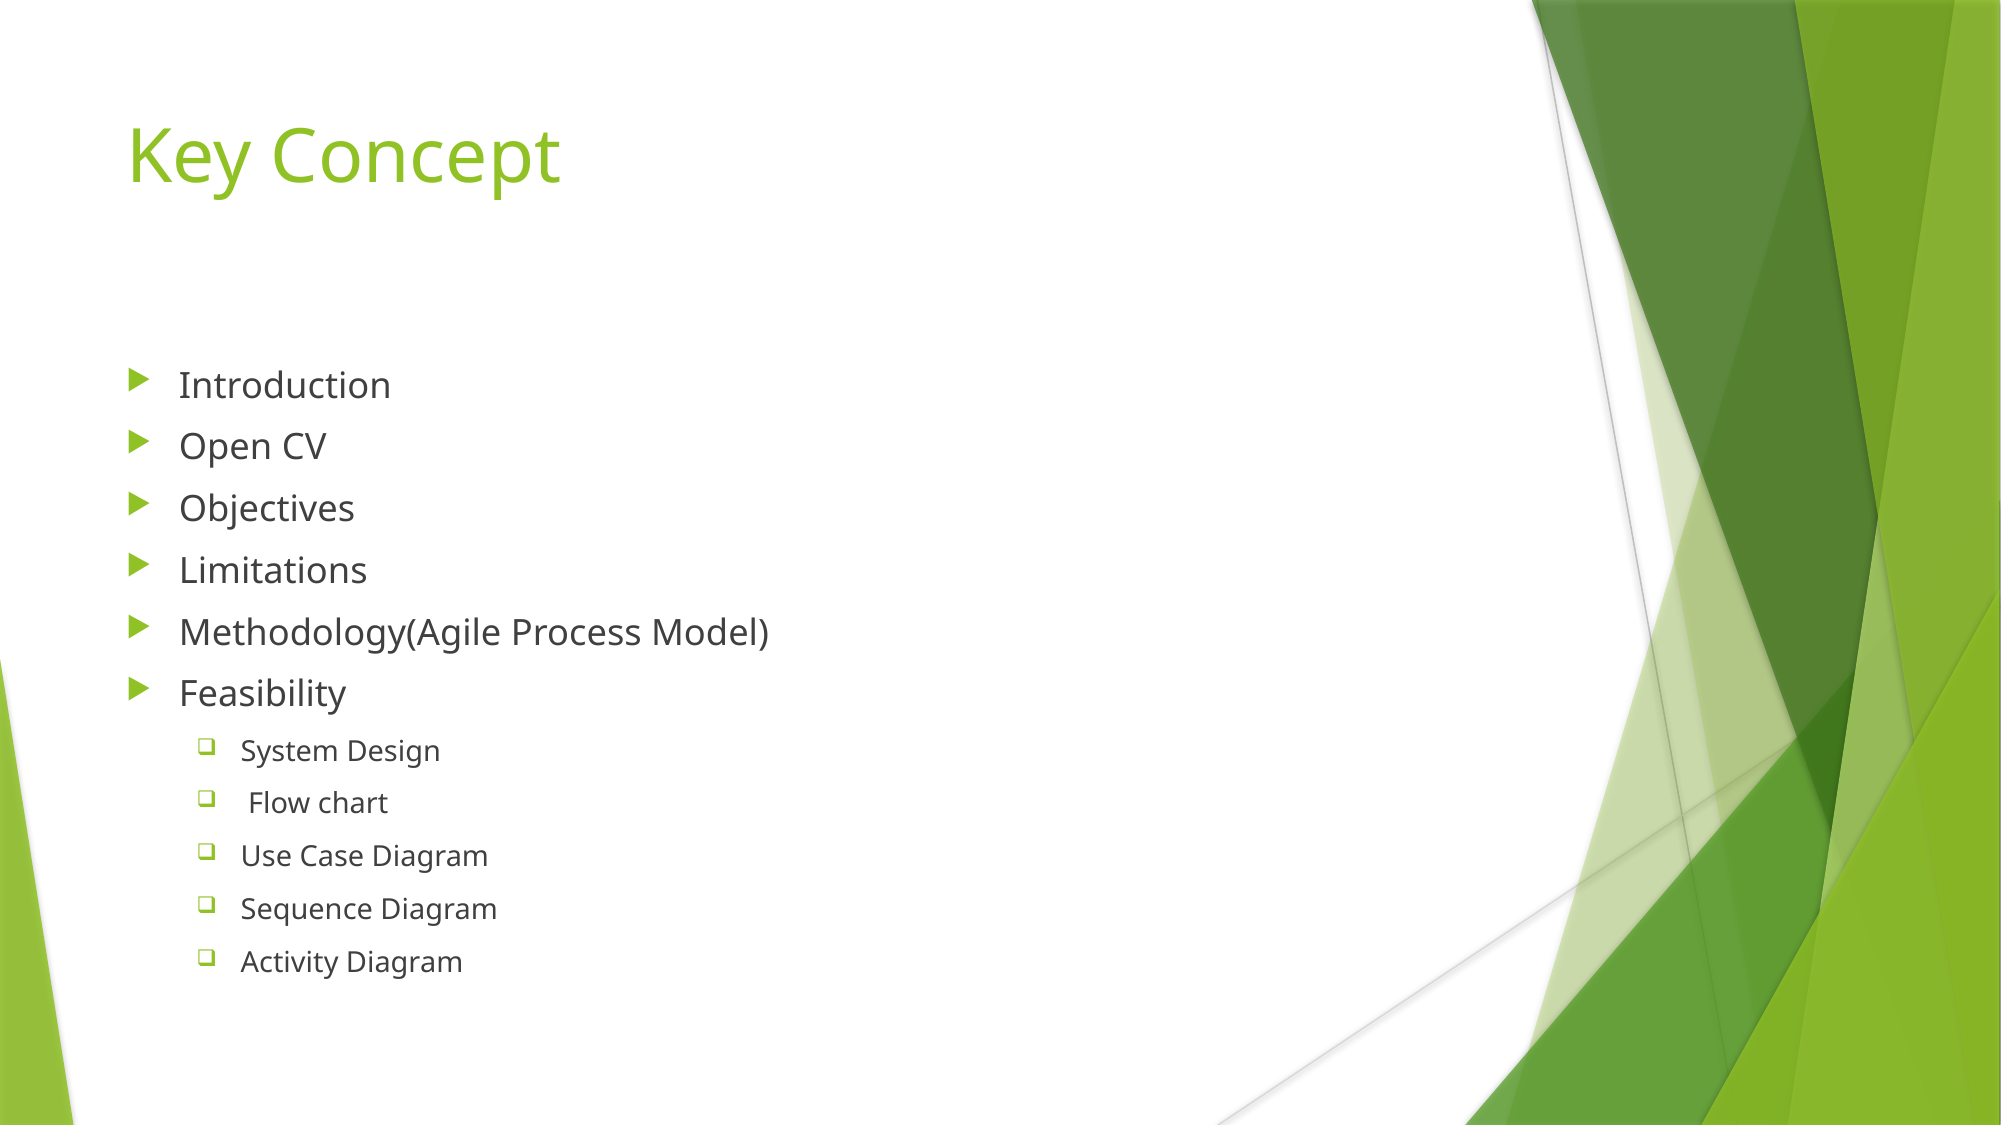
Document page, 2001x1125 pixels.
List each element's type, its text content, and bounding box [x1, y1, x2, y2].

title Key Concept [111, 99, 1522, 317]
list Introduction Open CV Objectives Limitations Methodology(Agile Process Model) Feasibility System Design Flow chart Use Case Diagram Sequence Diagram Activity Diagram [111, 354, 1522, 992]
